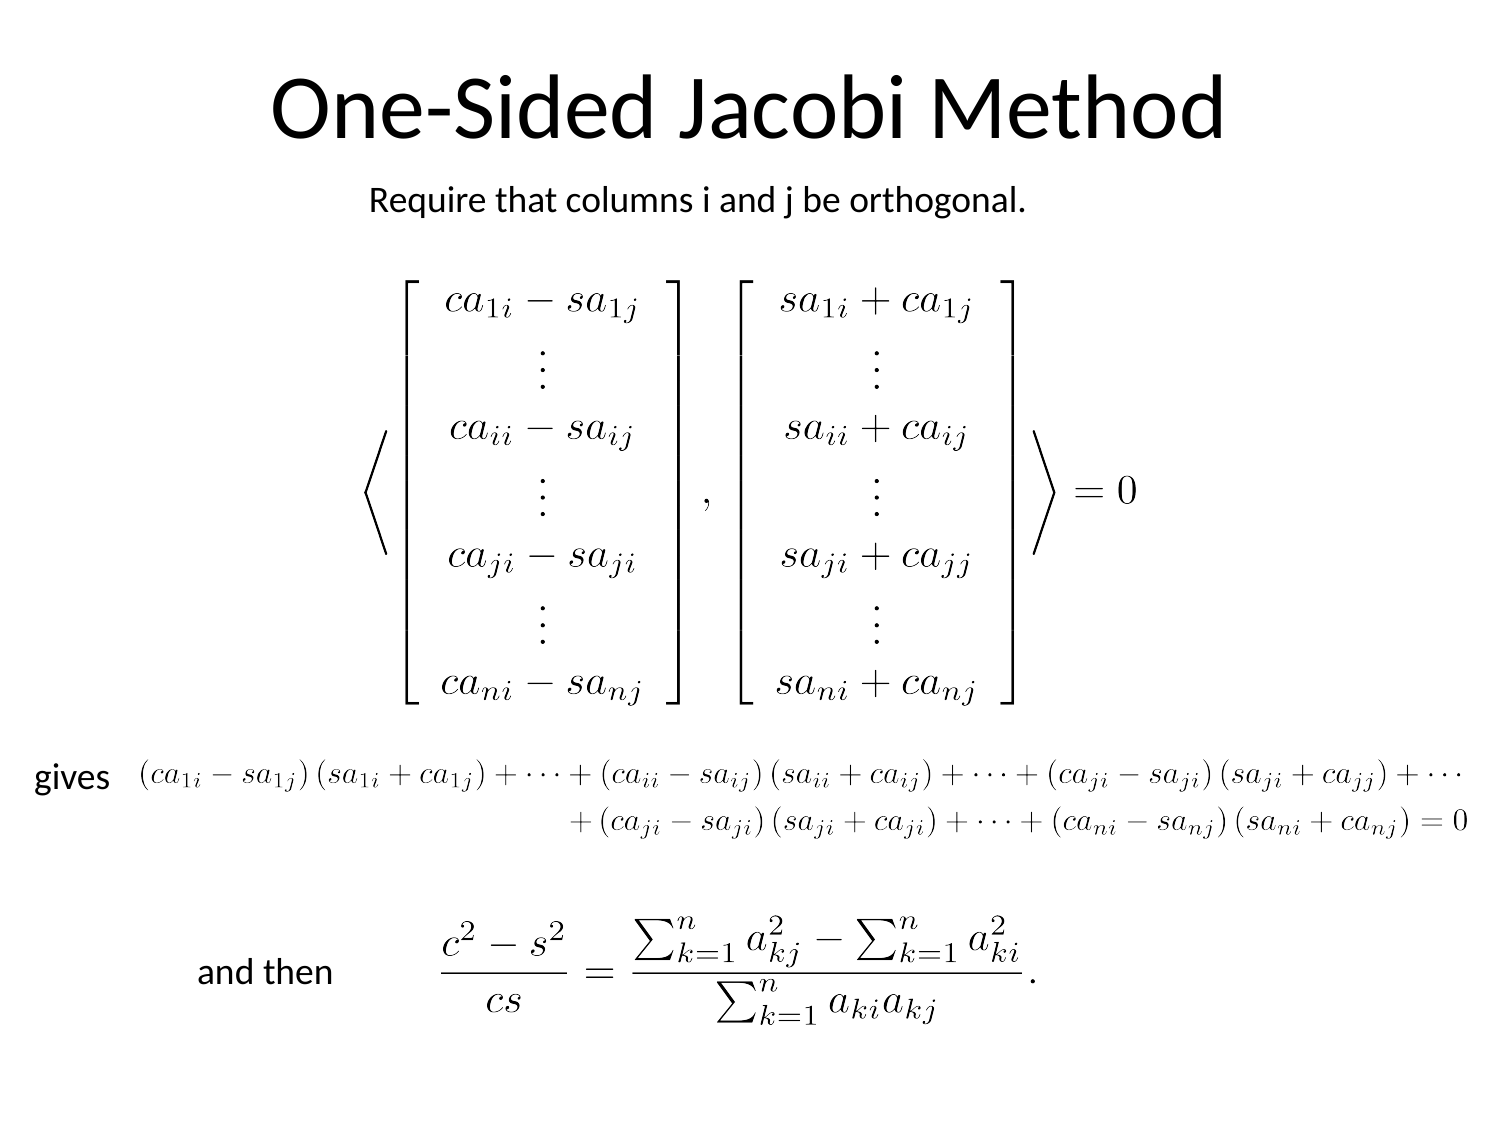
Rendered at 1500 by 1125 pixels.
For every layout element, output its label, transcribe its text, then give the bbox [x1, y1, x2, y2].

text_box gives [19, 744, 126, 804]
title One-Sided Jacobi Method [103, 0, 1397, 218]
text_box and then [182, 939, 349, 1000]
picture [141, 759, 1467, 839]
text_box Require that columns i and j be orthogonal. [354, 167, 1043, 228]
picture [441, 915, 1035, 1025]
picture [364, 280, 1136, 706]
